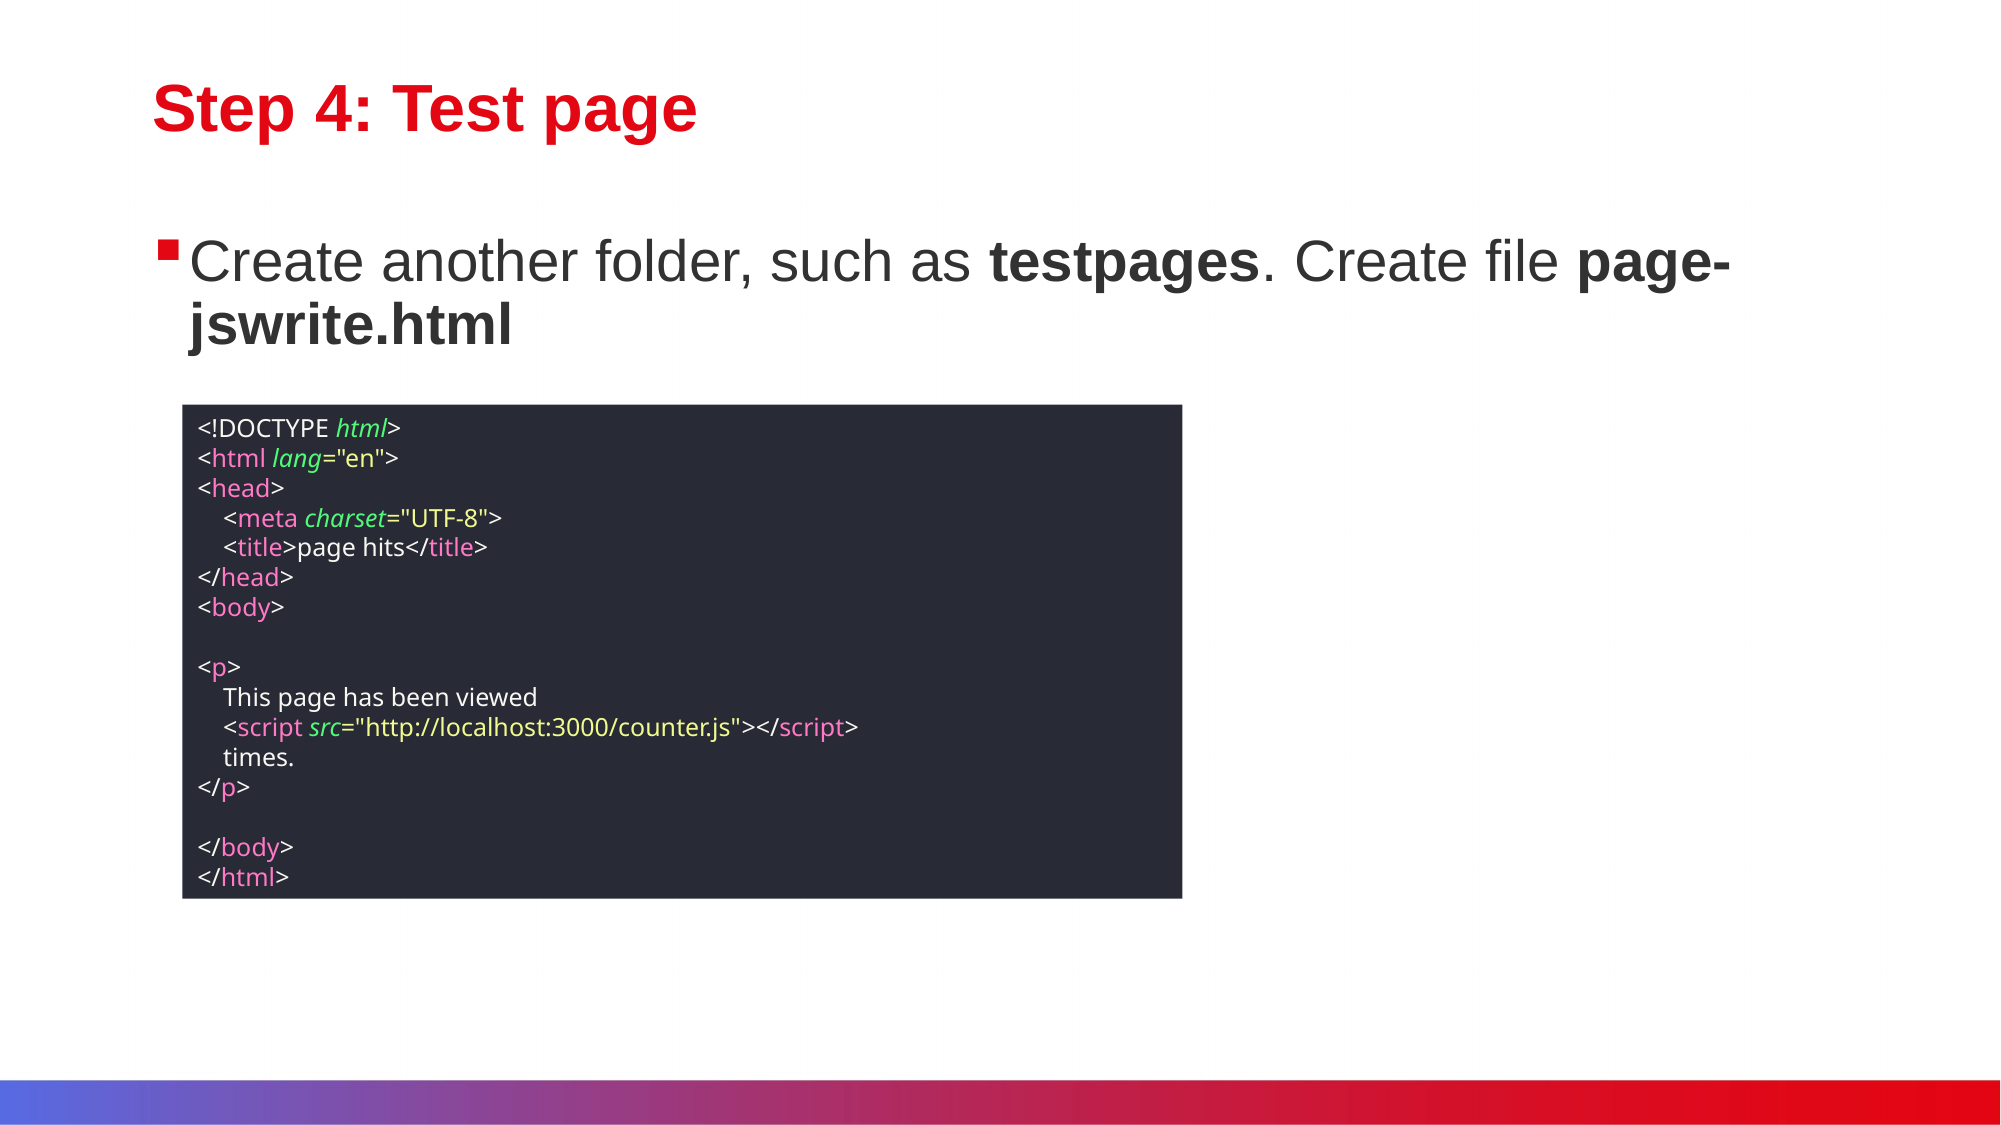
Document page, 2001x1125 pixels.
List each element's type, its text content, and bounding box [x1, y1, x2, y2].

title Step 4: Test page [137, 66, 1863, 155]
list Create another folder, such as testpages. Create file page-jswrite.html [137, 223, 1863, 992]
text_box <!DOCTYPE html> <html lang="en"> <head> <meta charset="UTF-8"> <title>page hits</title> </head> <body> <p> This page has been viewed <script src="http://localhost:3000/counter.js"></script> times. </p> </body> </html> [182, 404, 1183, 899]
picture [0, 0, 2001, 1125]
